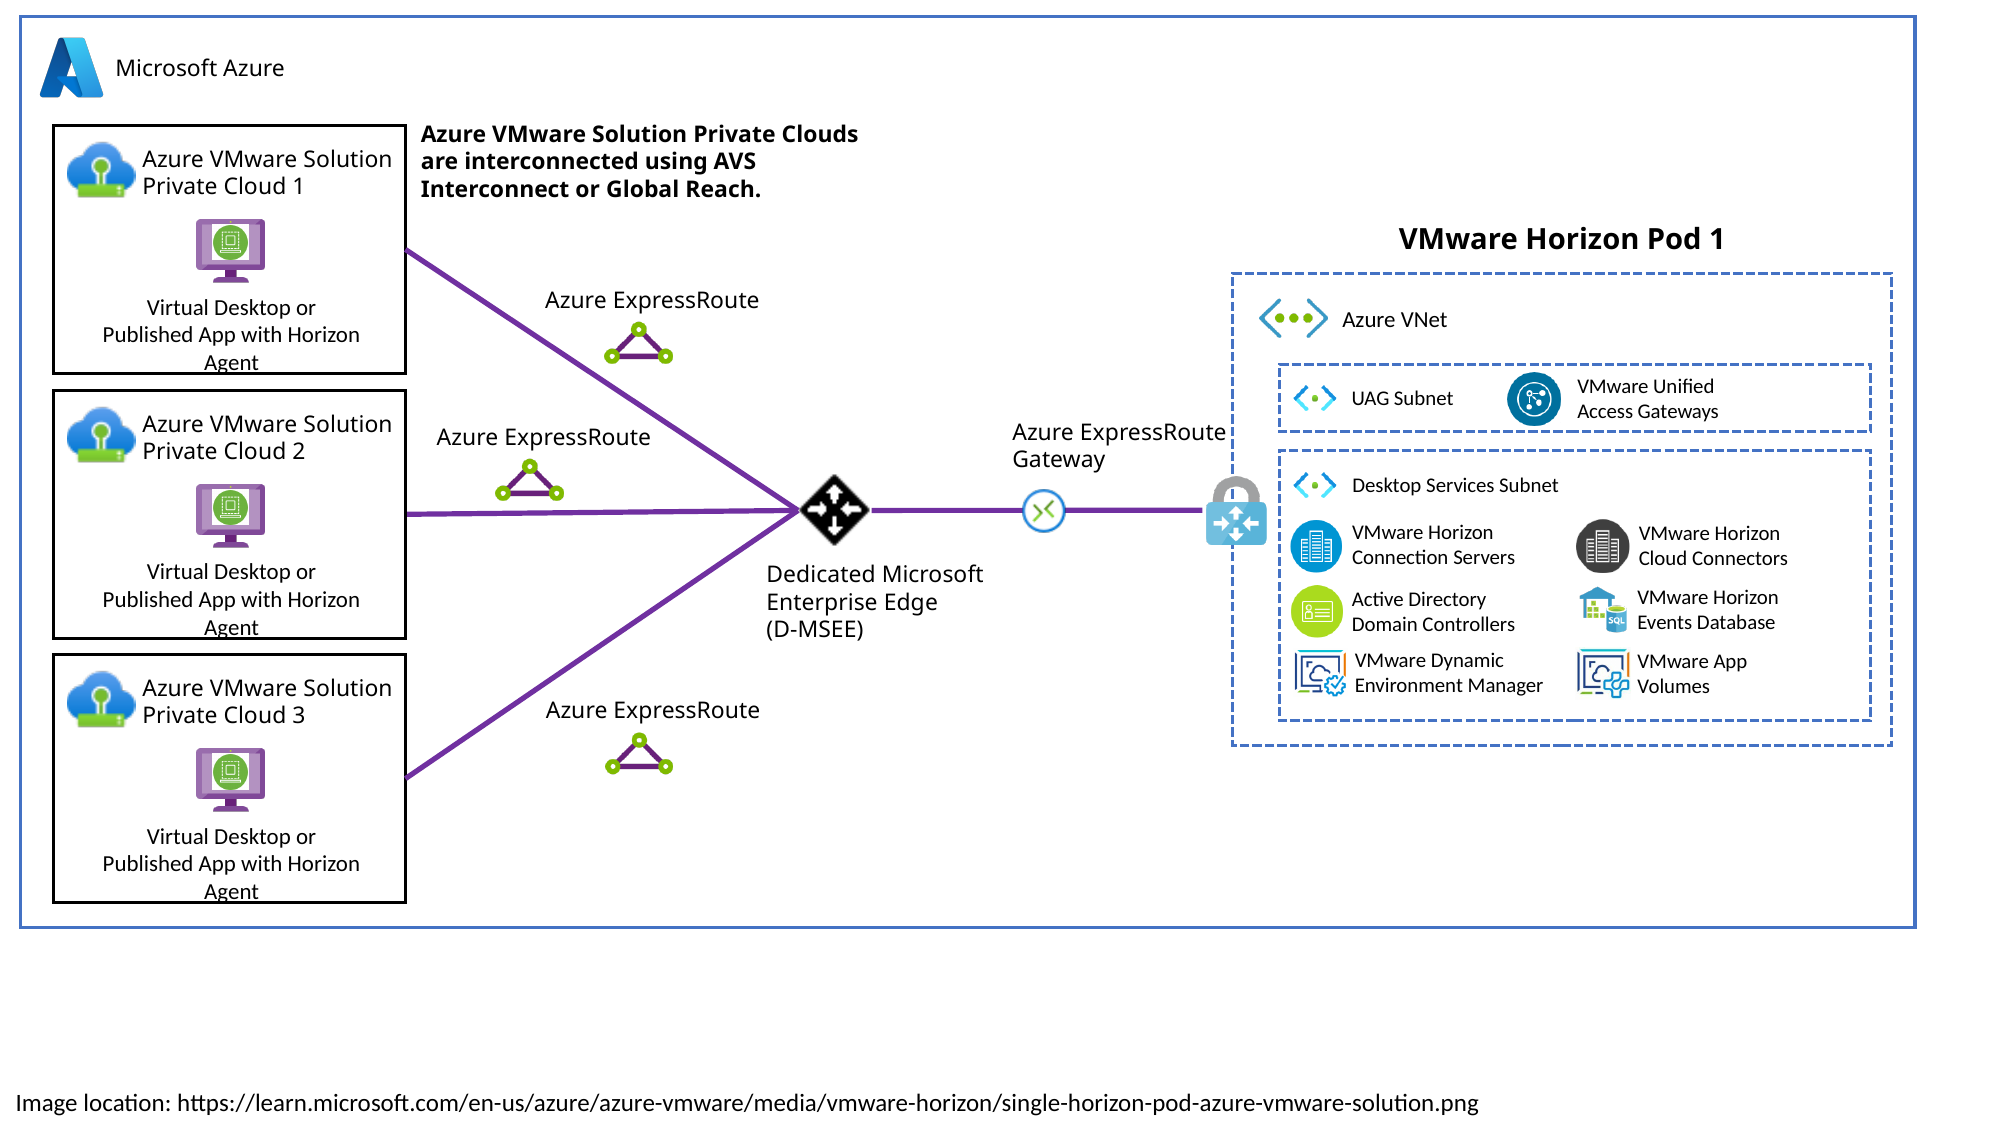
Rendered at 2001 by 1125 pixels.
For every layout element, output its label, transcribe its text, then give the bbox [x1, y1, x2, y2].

text_box Image location: https://learn.microsoft.com/en-us/azure/azure-vmware/media/vmware-horizon/single-horizon-pod-azure-vmware-solution.png [0, 1078, 1517, 1124]
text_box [20, 16, 1916, 928]
